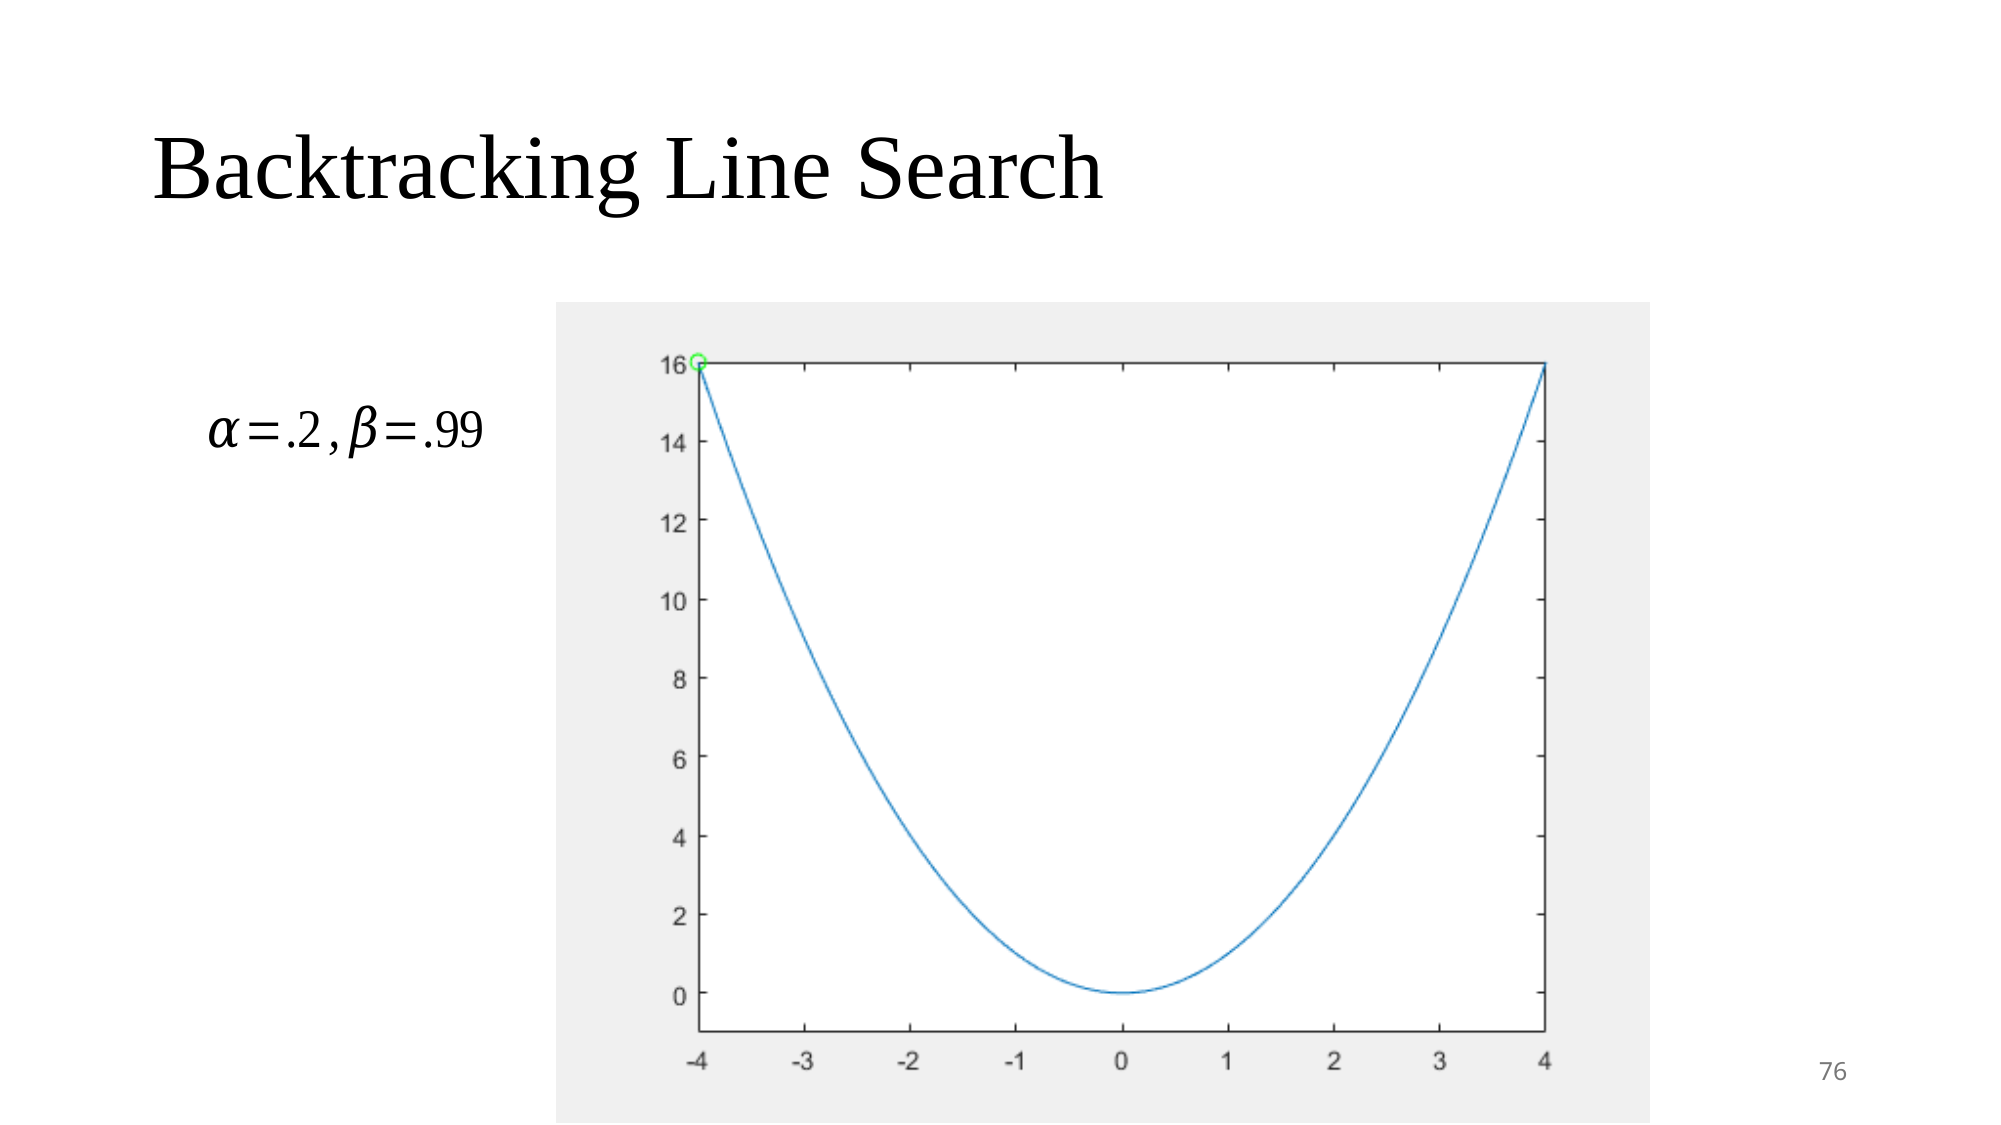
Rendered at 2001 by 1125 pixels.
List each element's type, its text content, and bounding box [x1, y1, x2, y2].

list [556, 302, 1651, 1124]
title Backtracking Line Search [137, 59, 1863, 278]
slide_number 76 [1651, 1042, 1863, 1103]
